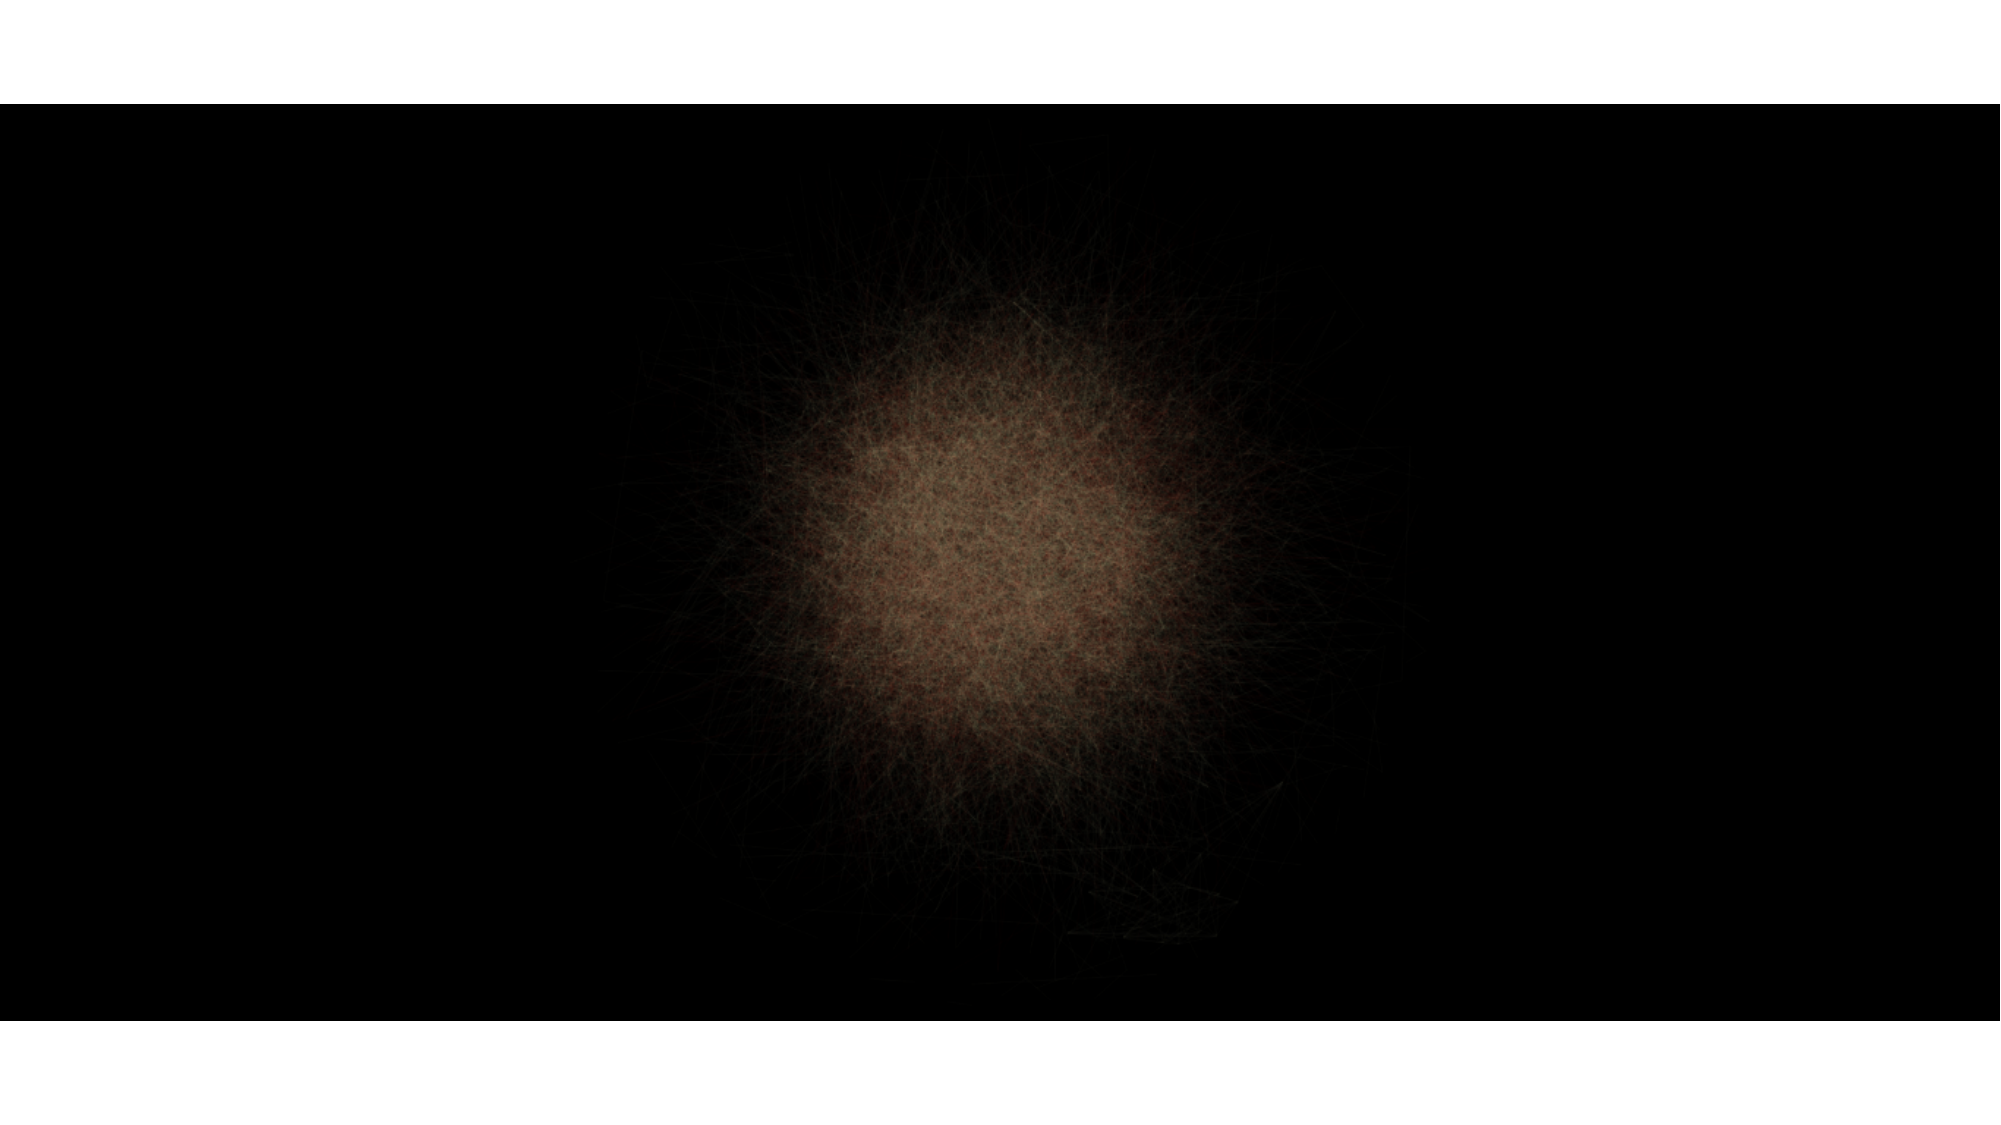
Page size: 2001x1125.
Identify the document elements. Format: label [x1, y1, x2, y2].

list [0, 104, 2000, 1021]
